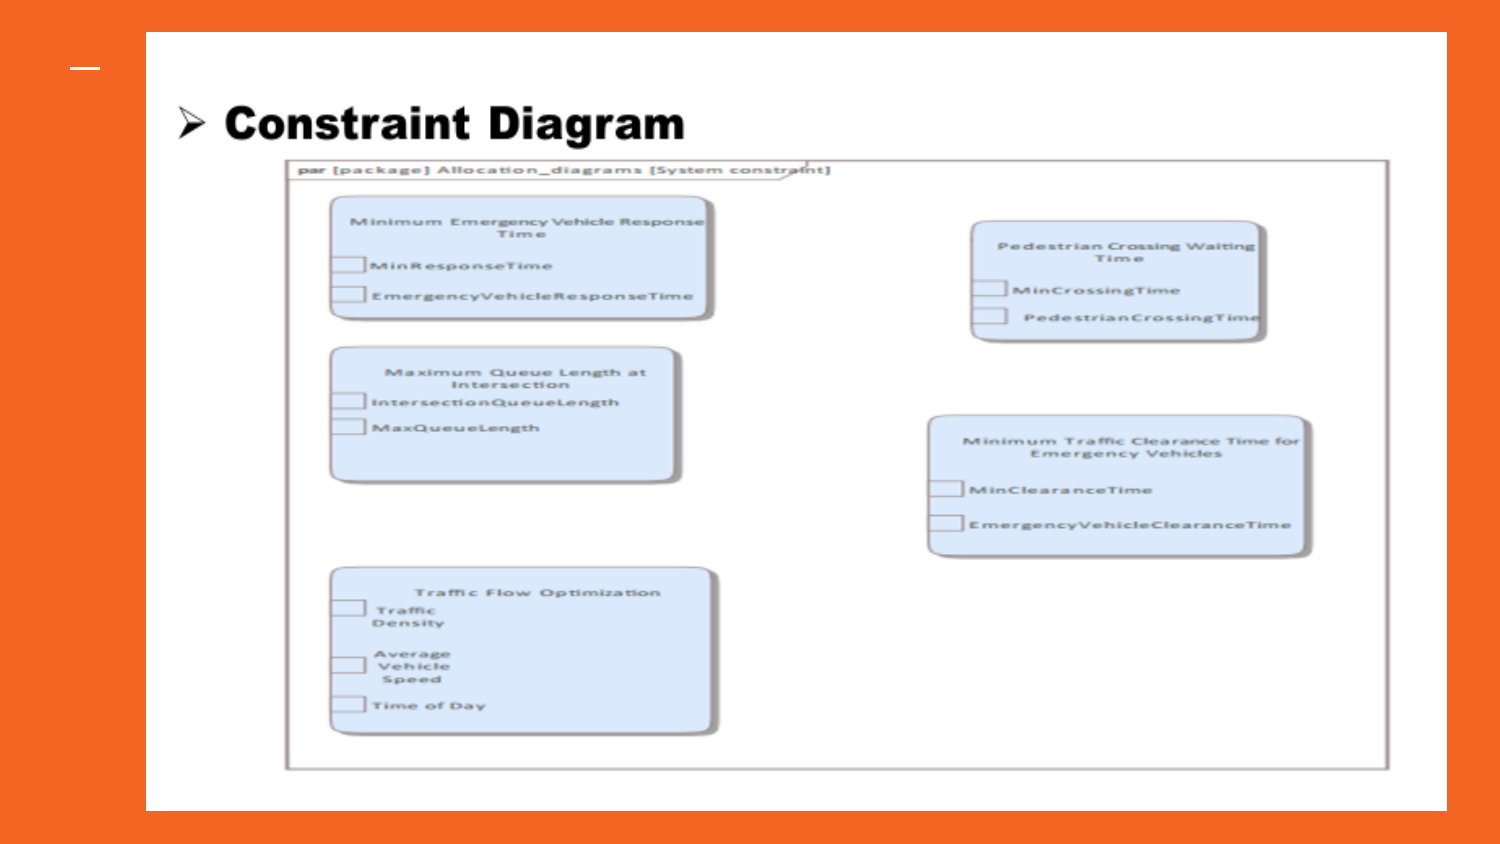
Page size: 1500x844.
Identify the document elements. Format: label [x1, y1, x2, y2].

picture [145, 32, 1447, 812]
